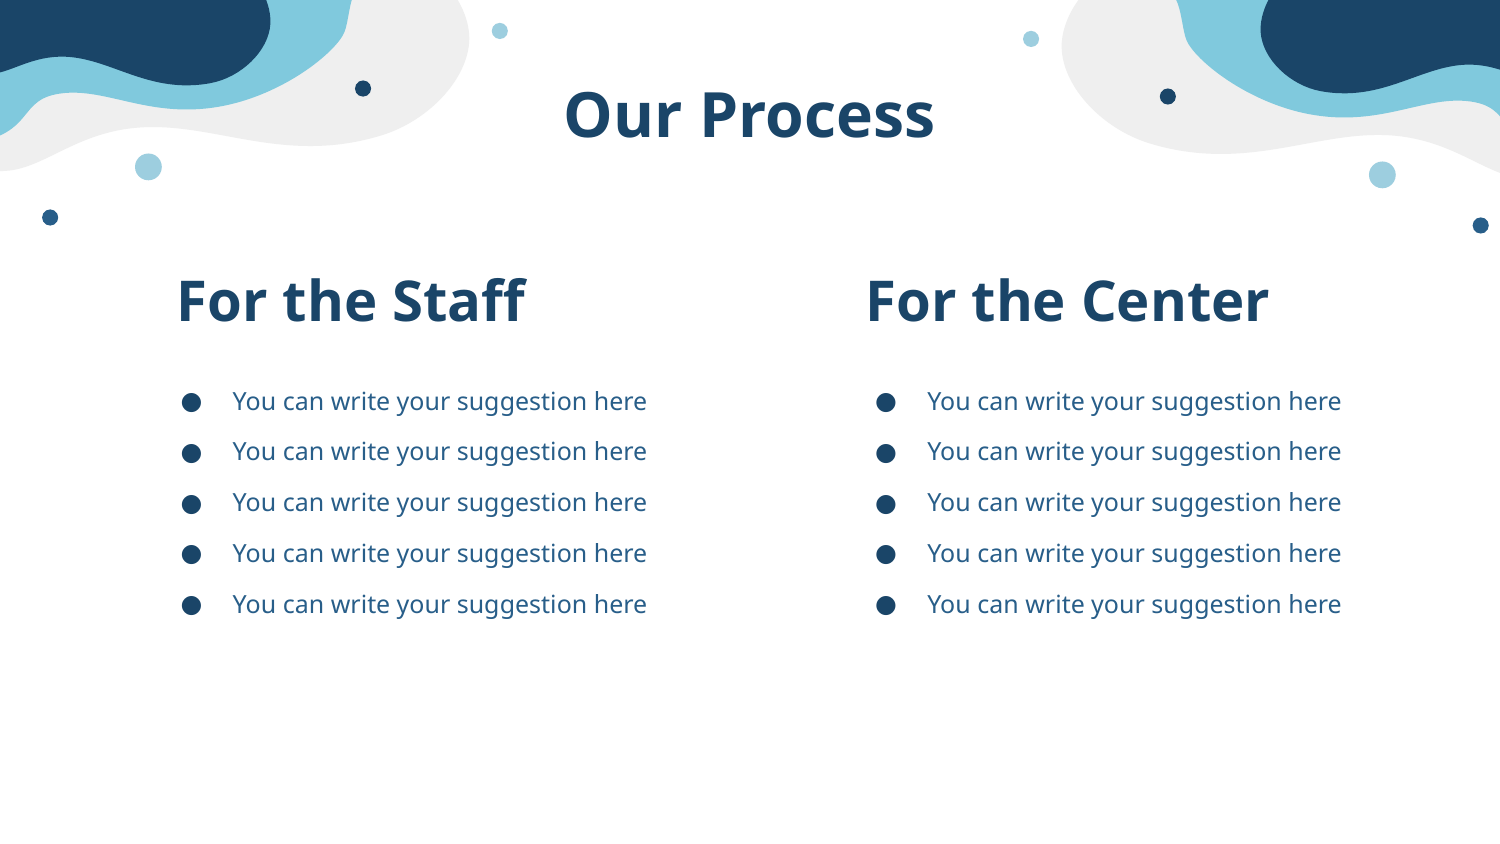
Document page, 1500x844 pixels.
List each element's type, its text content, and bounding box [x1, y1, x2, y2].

subtitle You can write your suggestion here You can write your suggestion here You can write your suggestion here You can write your suggestion here You can write your suggestion here [88, 369, 718, 695]
subtitle You can write your suggestion here You can write your suggestion here You can write your suggestion here You can write your suggestion here You can write your suggestion here [782, 369, 1412, 695]
subtitle For the Staff [129, 269, 573, 329]
title Our Process [466, 59, 1033, 154]
subtitle For the Center [846, 269, 1290, 329]
